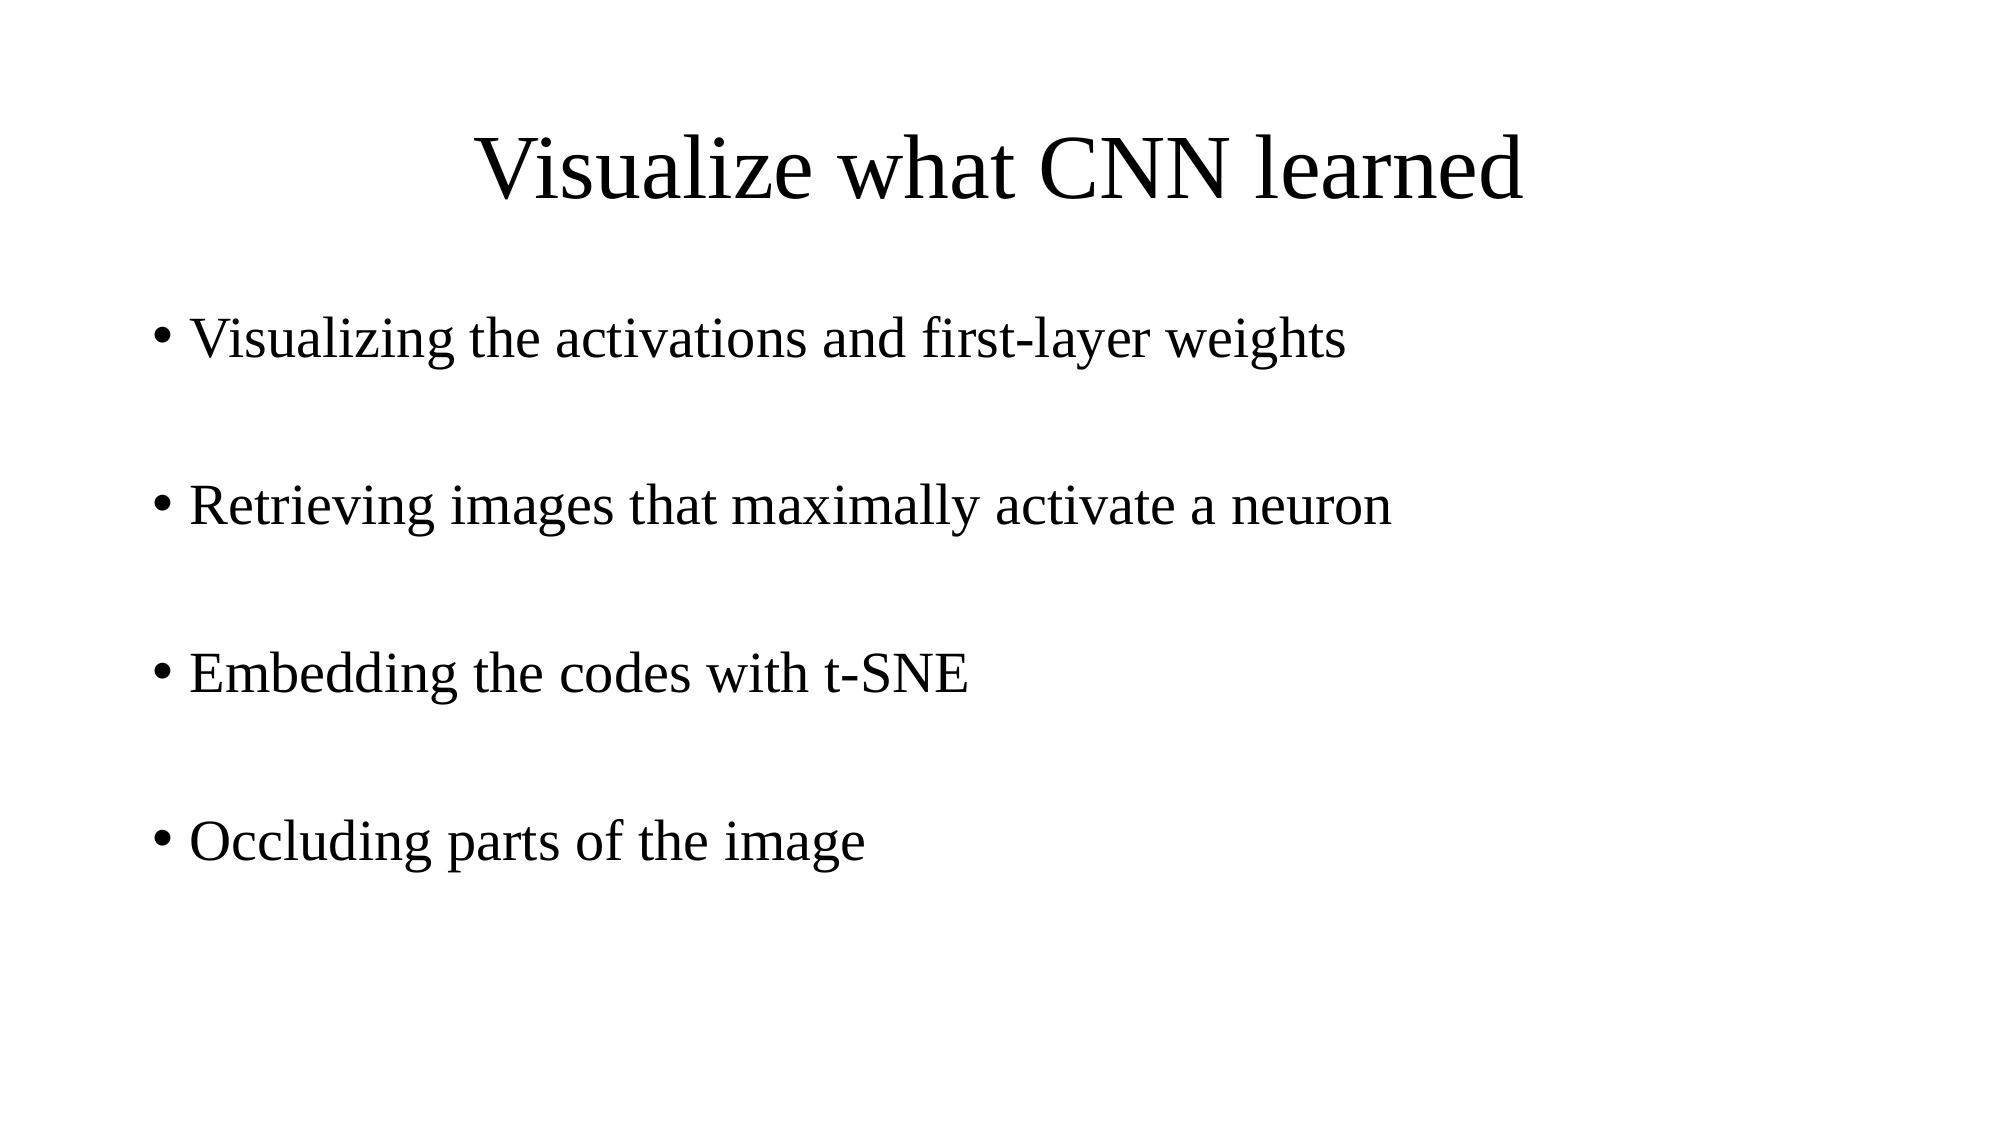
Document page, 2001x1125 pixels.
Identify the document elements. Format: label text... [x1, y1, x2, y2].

list Visualizing the activations and first-layer weights Retrieving images that maximally activate a neuron Embedding the codes with t-SNE Occluding parts of the image [137, 299, 1863, 1014]
title Visualize what CNN learned [137, 59, 1863, 278]
